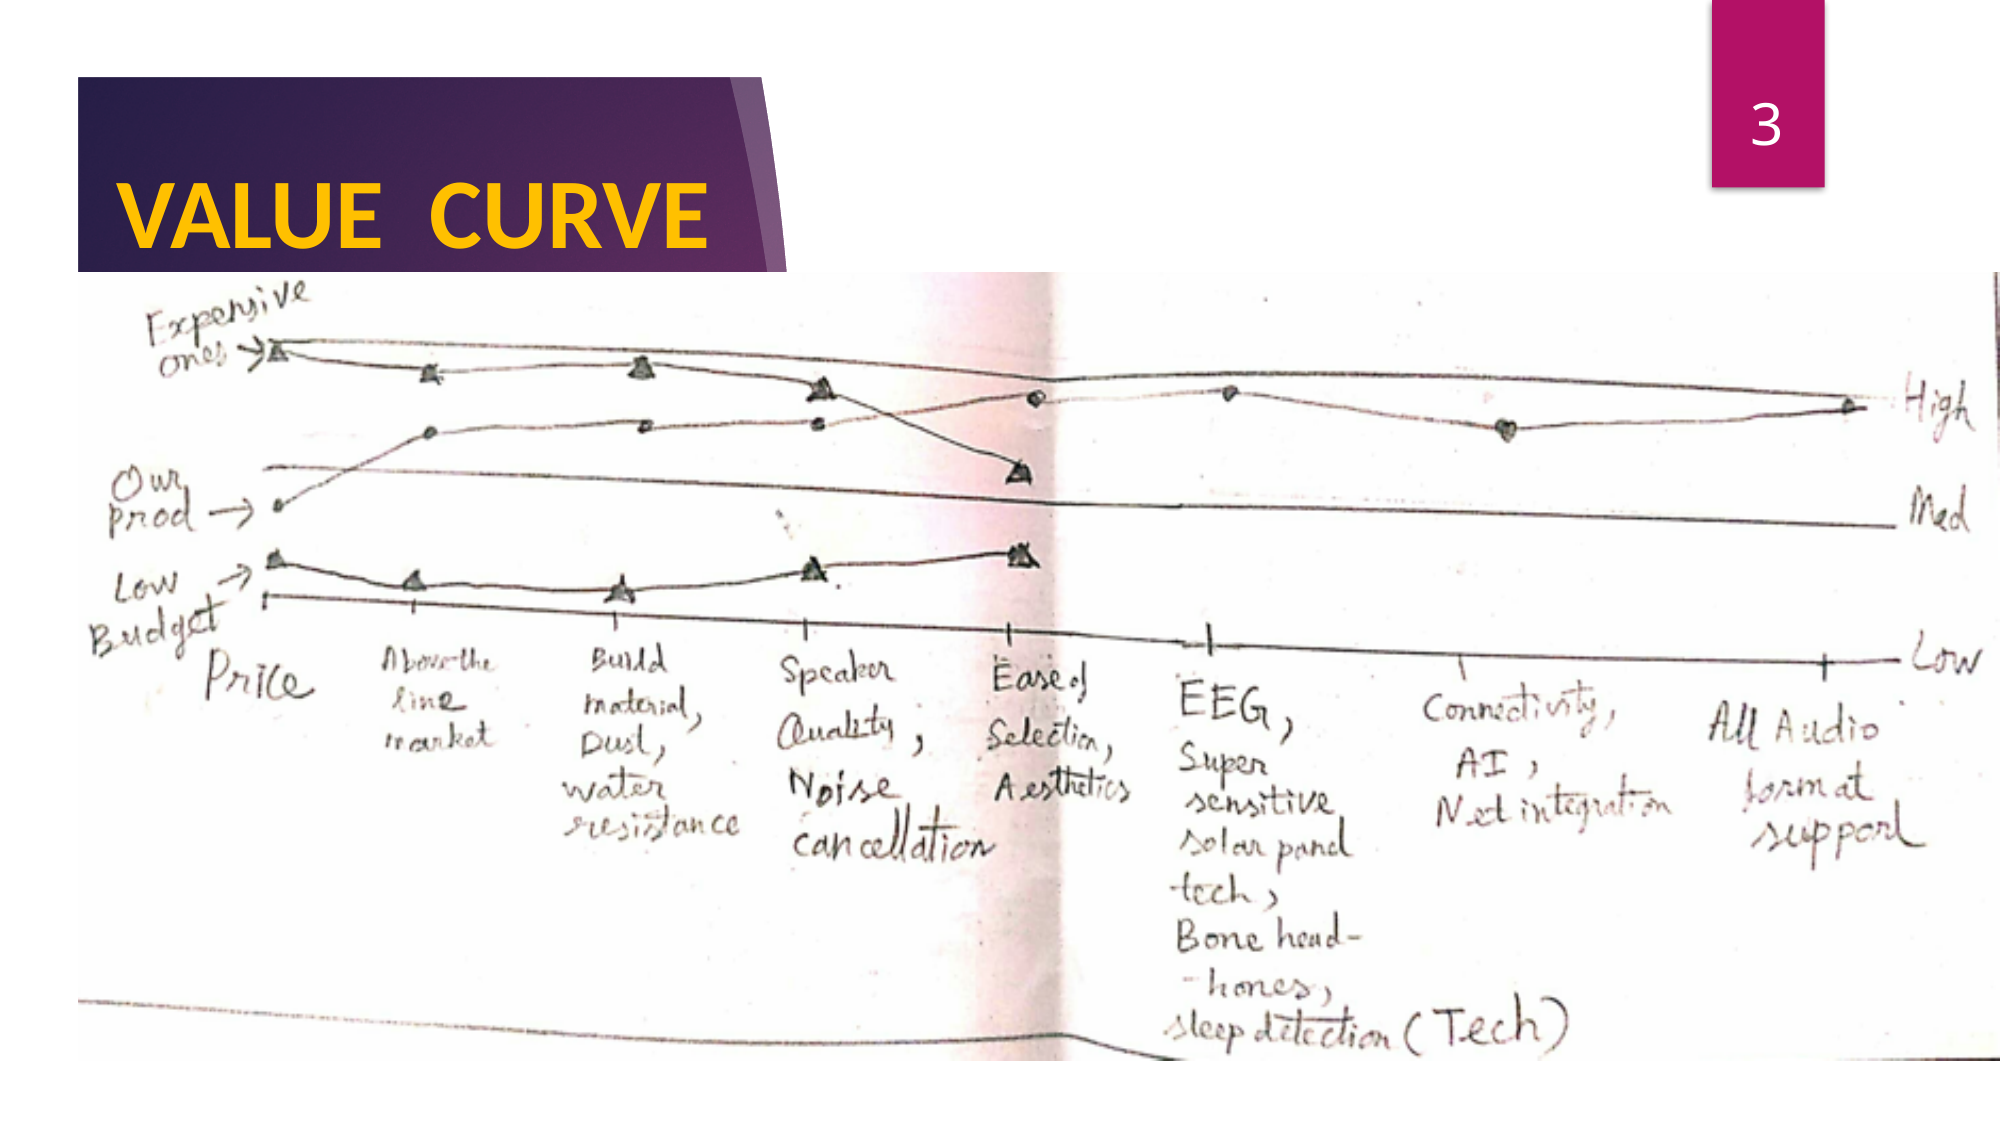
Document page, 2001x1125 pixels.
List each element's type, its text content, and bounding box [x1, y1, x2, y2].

text_box VALUE CURVE [102, 133, 727, 269]
slide_number 3 [1698, 48, 1836, 175]
picture [77, 271, 2000, 1062]
